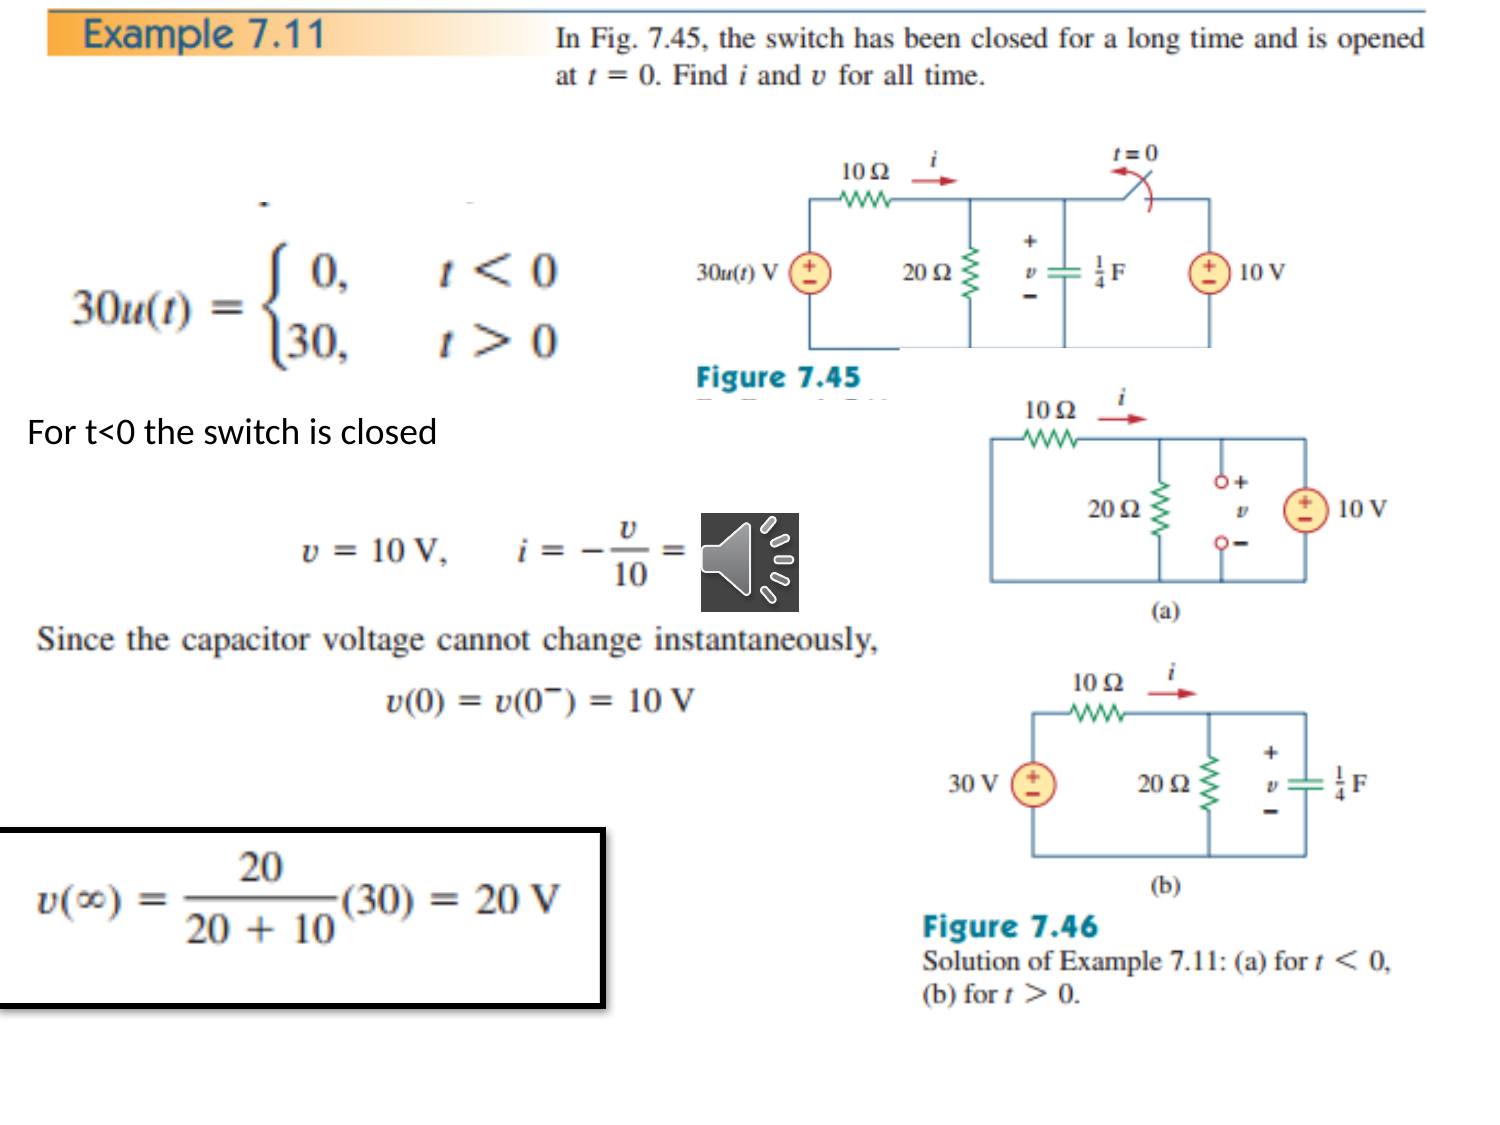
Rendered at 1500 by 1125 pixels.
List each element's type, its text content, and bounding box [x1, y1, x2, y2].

picture [0, 833, 600, 1003]
picture [0, 4, 1457, 1102]
text_box For t<0 the switch is closed [12, 409, 488, 460]
